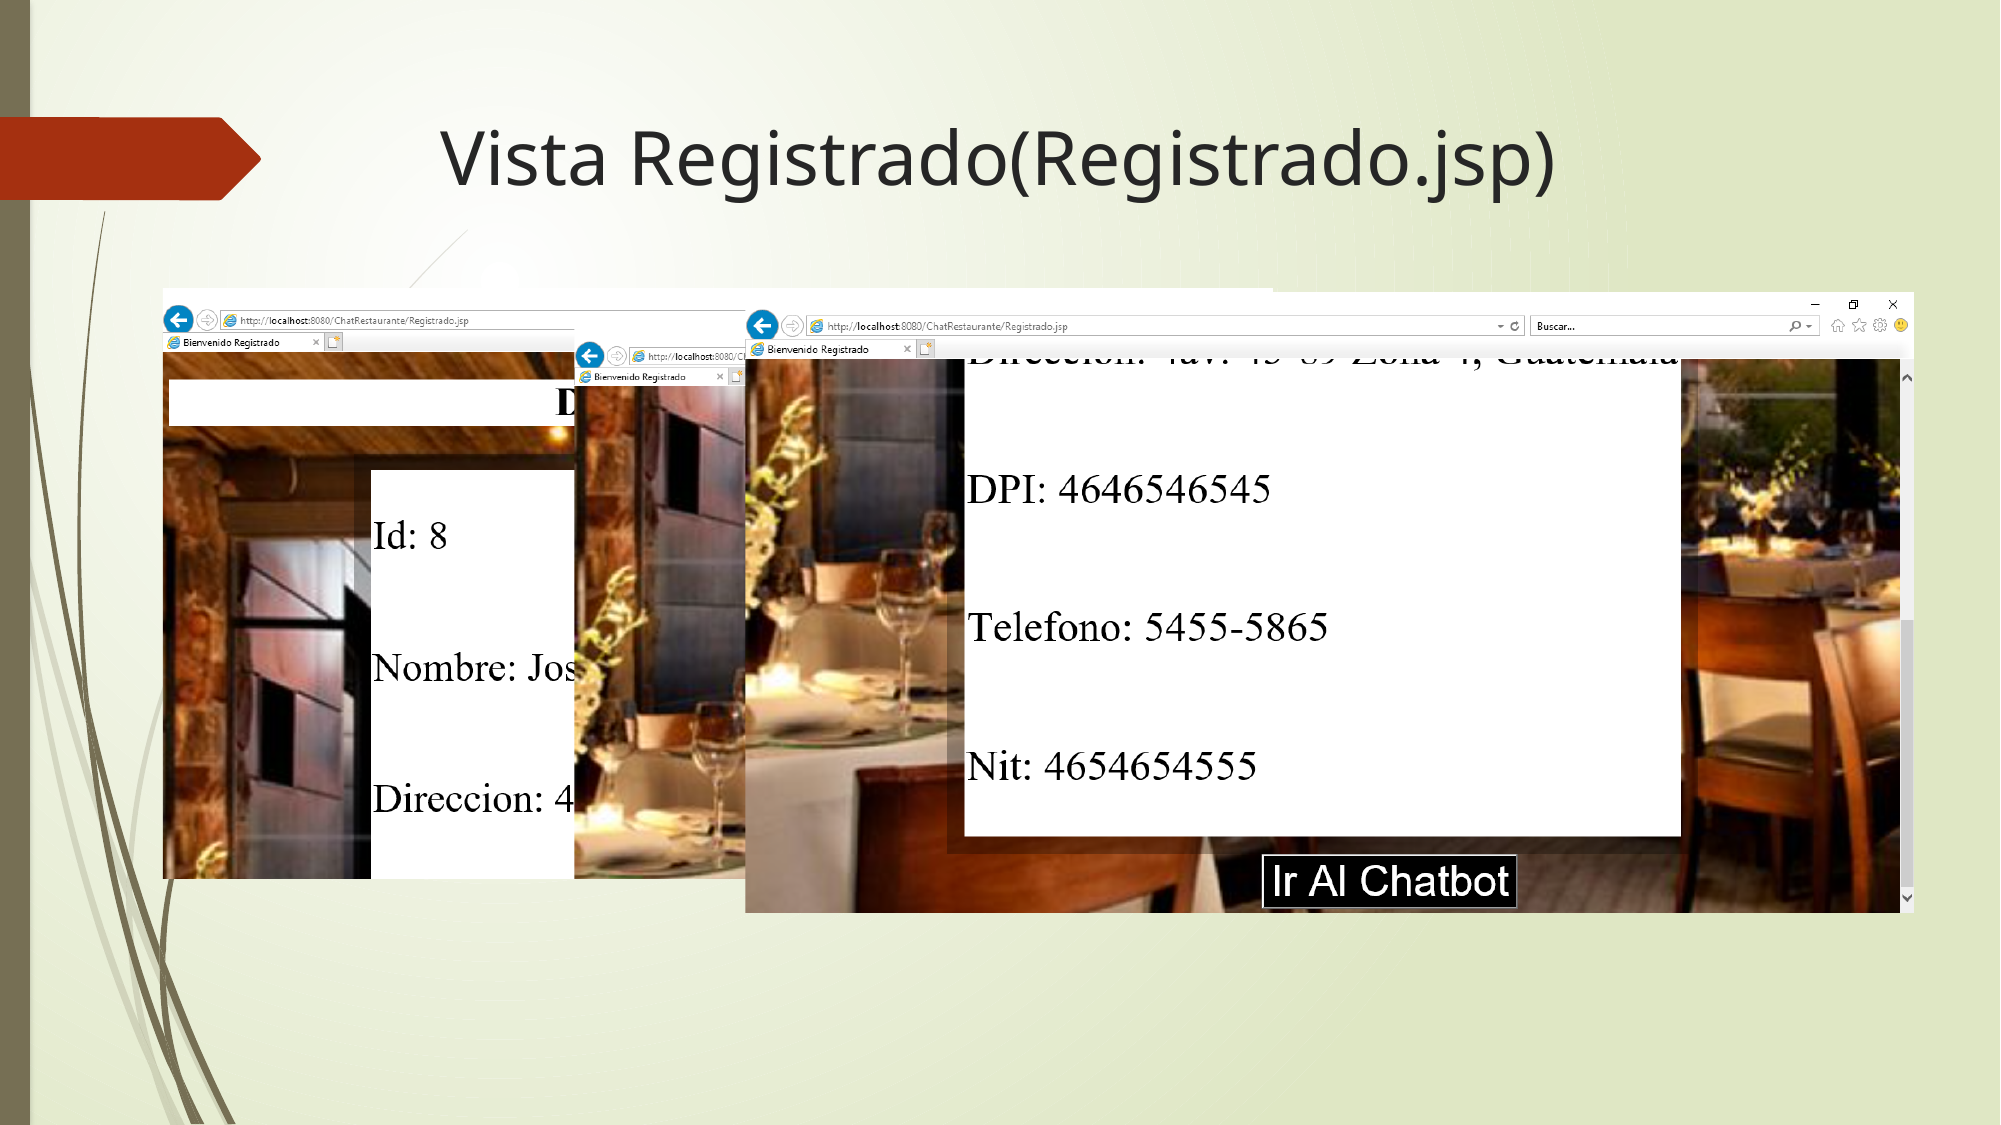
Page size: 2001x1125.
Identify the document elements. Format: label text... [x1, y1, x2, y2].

picture [162, 288, 1274, 879]
title Vista Registrado(Registrado.jsp) [425, 102, 1888, 291]
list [745, 292, 1915, 913]
